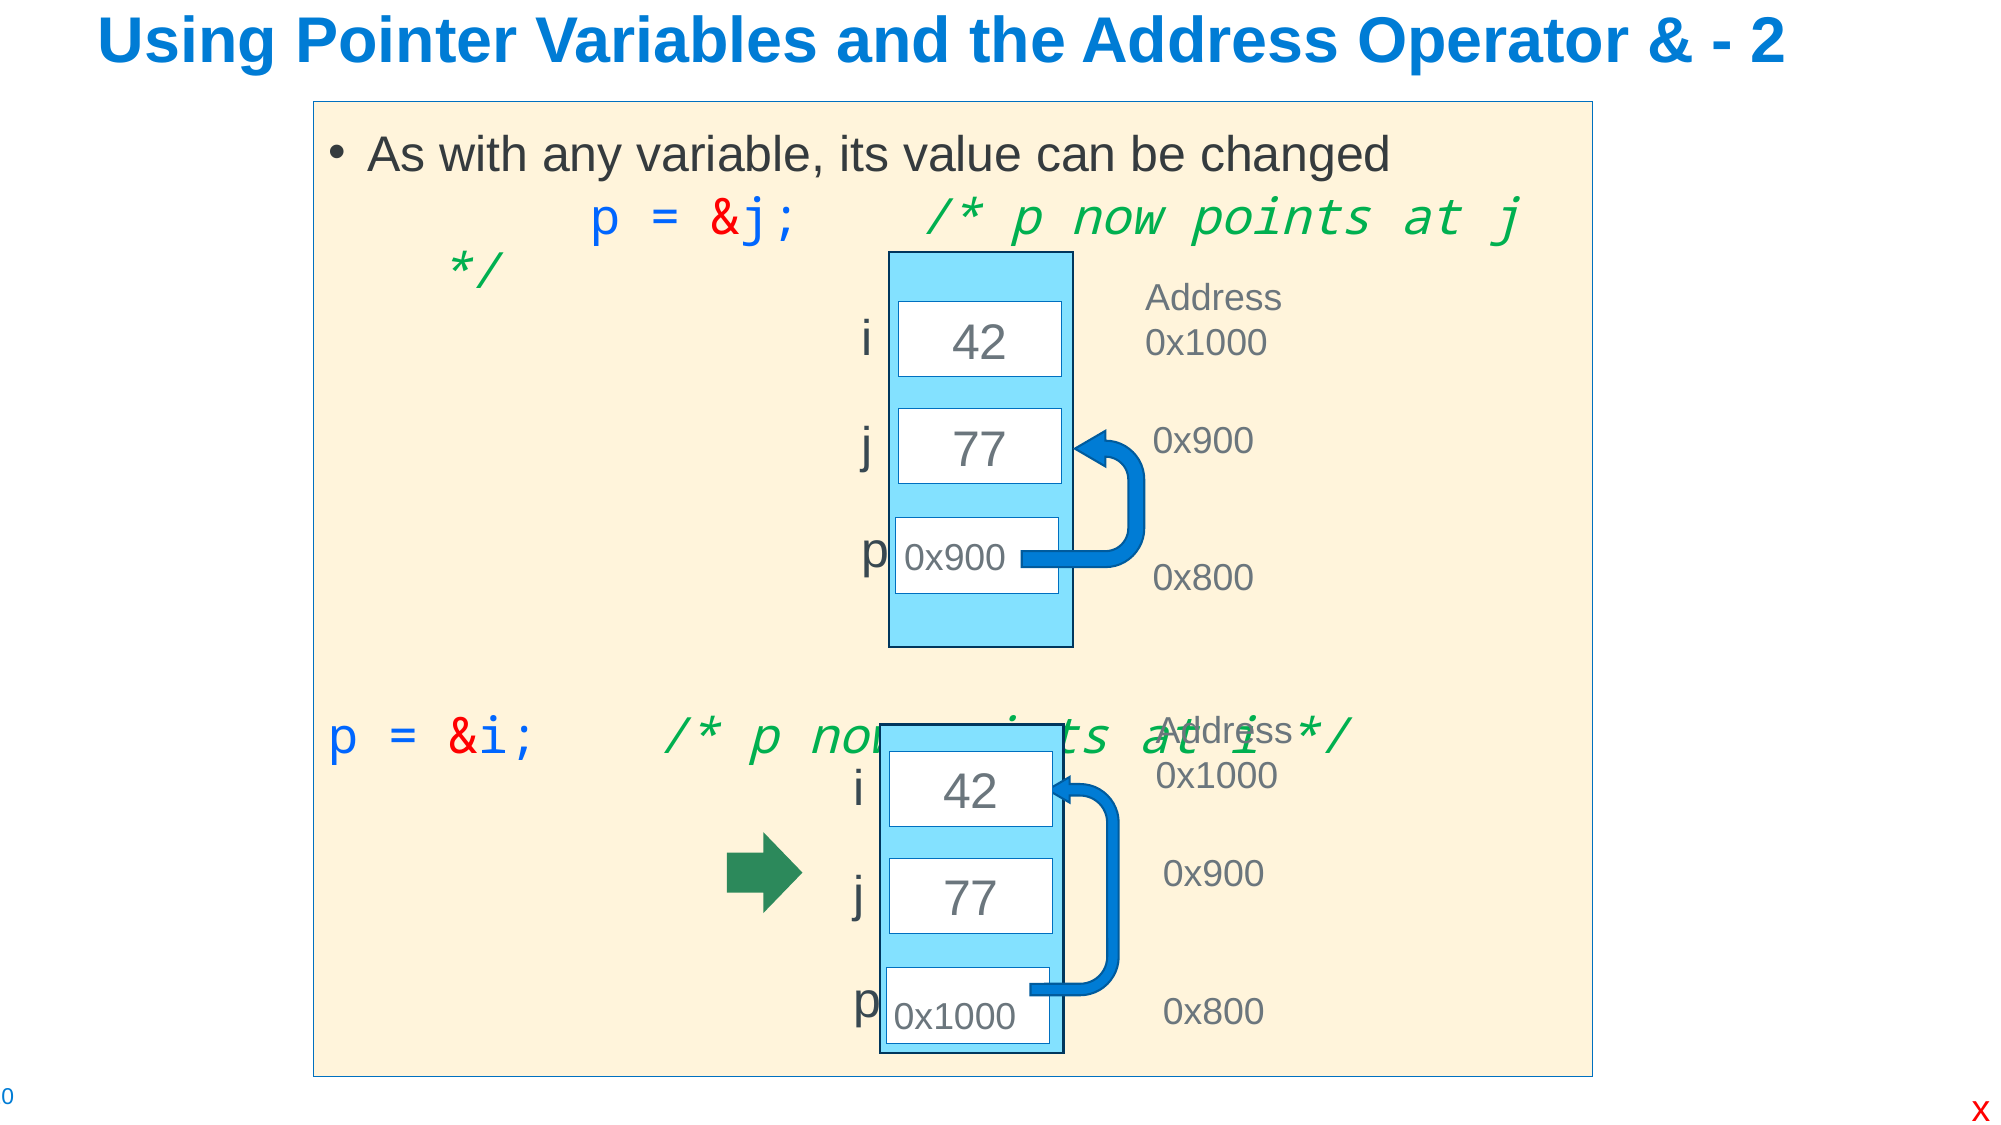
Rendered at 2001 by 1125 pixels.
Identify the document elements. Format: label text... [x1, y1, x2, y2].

list As with any variable, its value can be changed p = &j; /* p now points at j */ p = &i; /* p now points at i */ [313, 101, 1593, 1077]
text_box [727, 698, 1313, 1053]
title Using Pointer Variables and the Address Operator & - 2 [82, 19, 1808, 84]
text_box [846, 251, 1302, 648]
text_box x [1956, 1076, 2000, 1125]
